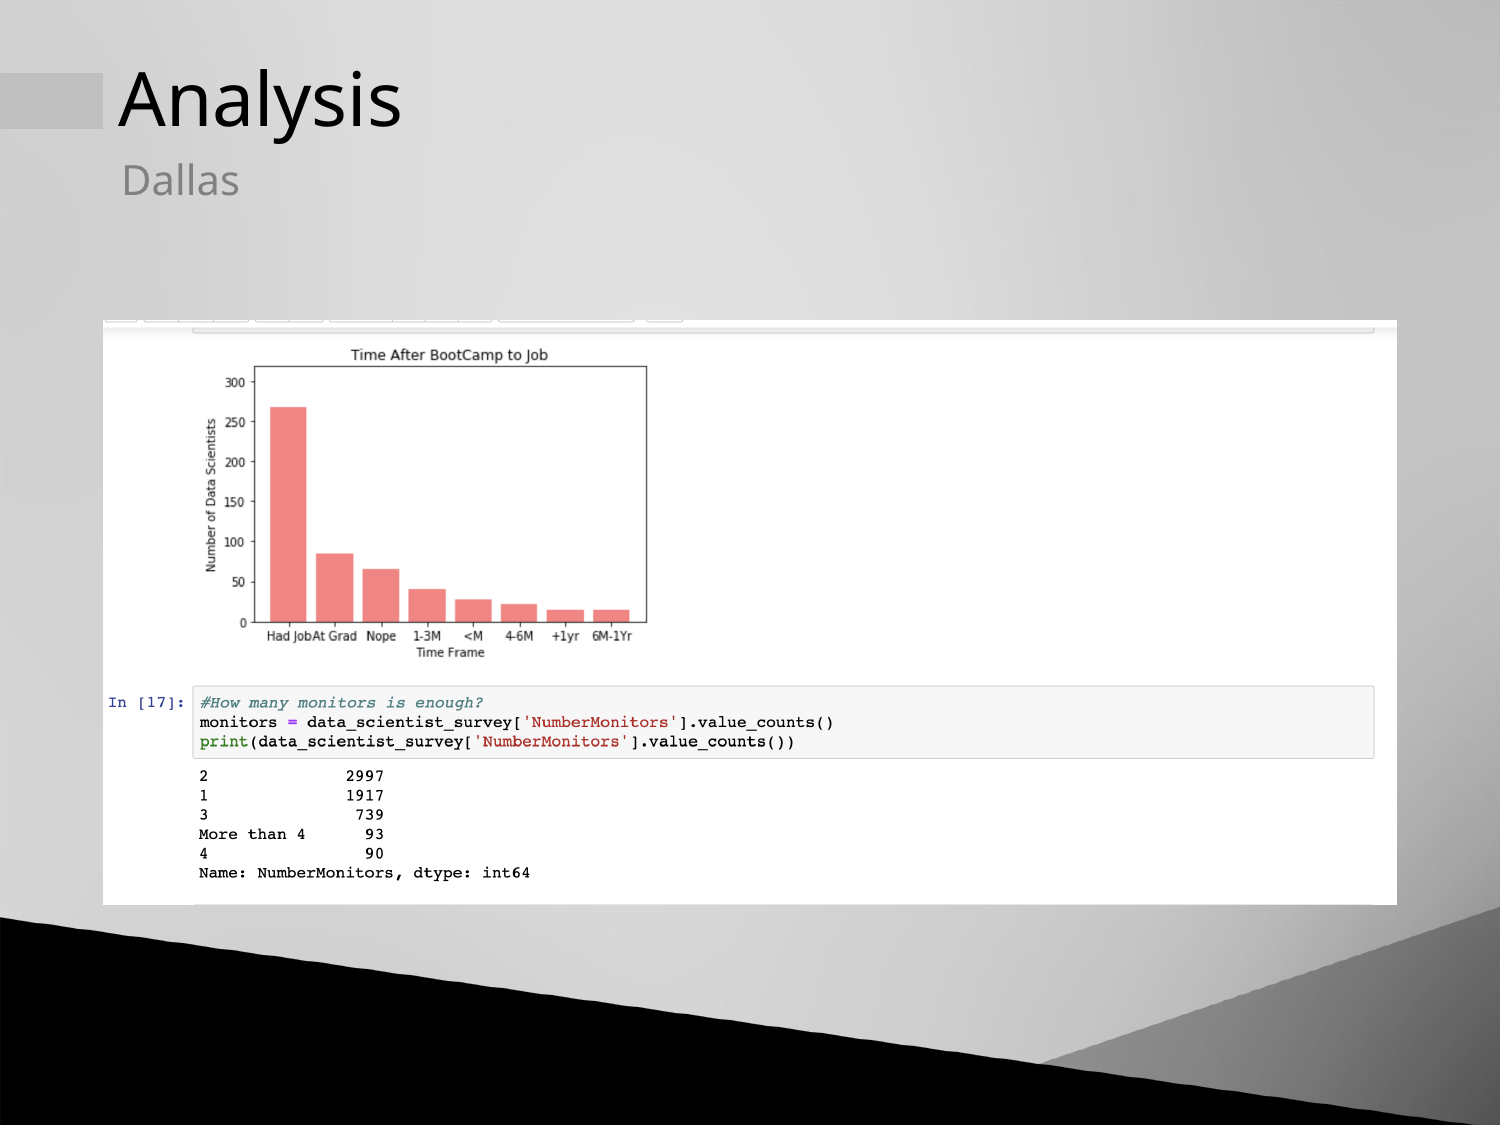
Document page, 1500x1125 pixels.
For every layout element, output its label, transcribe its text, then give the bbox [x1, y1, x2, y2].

picture [0, 0, 1500, 1125]
title Analysis [103, 38, 1397, 166]
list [103, 320, 1397, 905]
text_box Dallas [106, 146, 369, 212]
